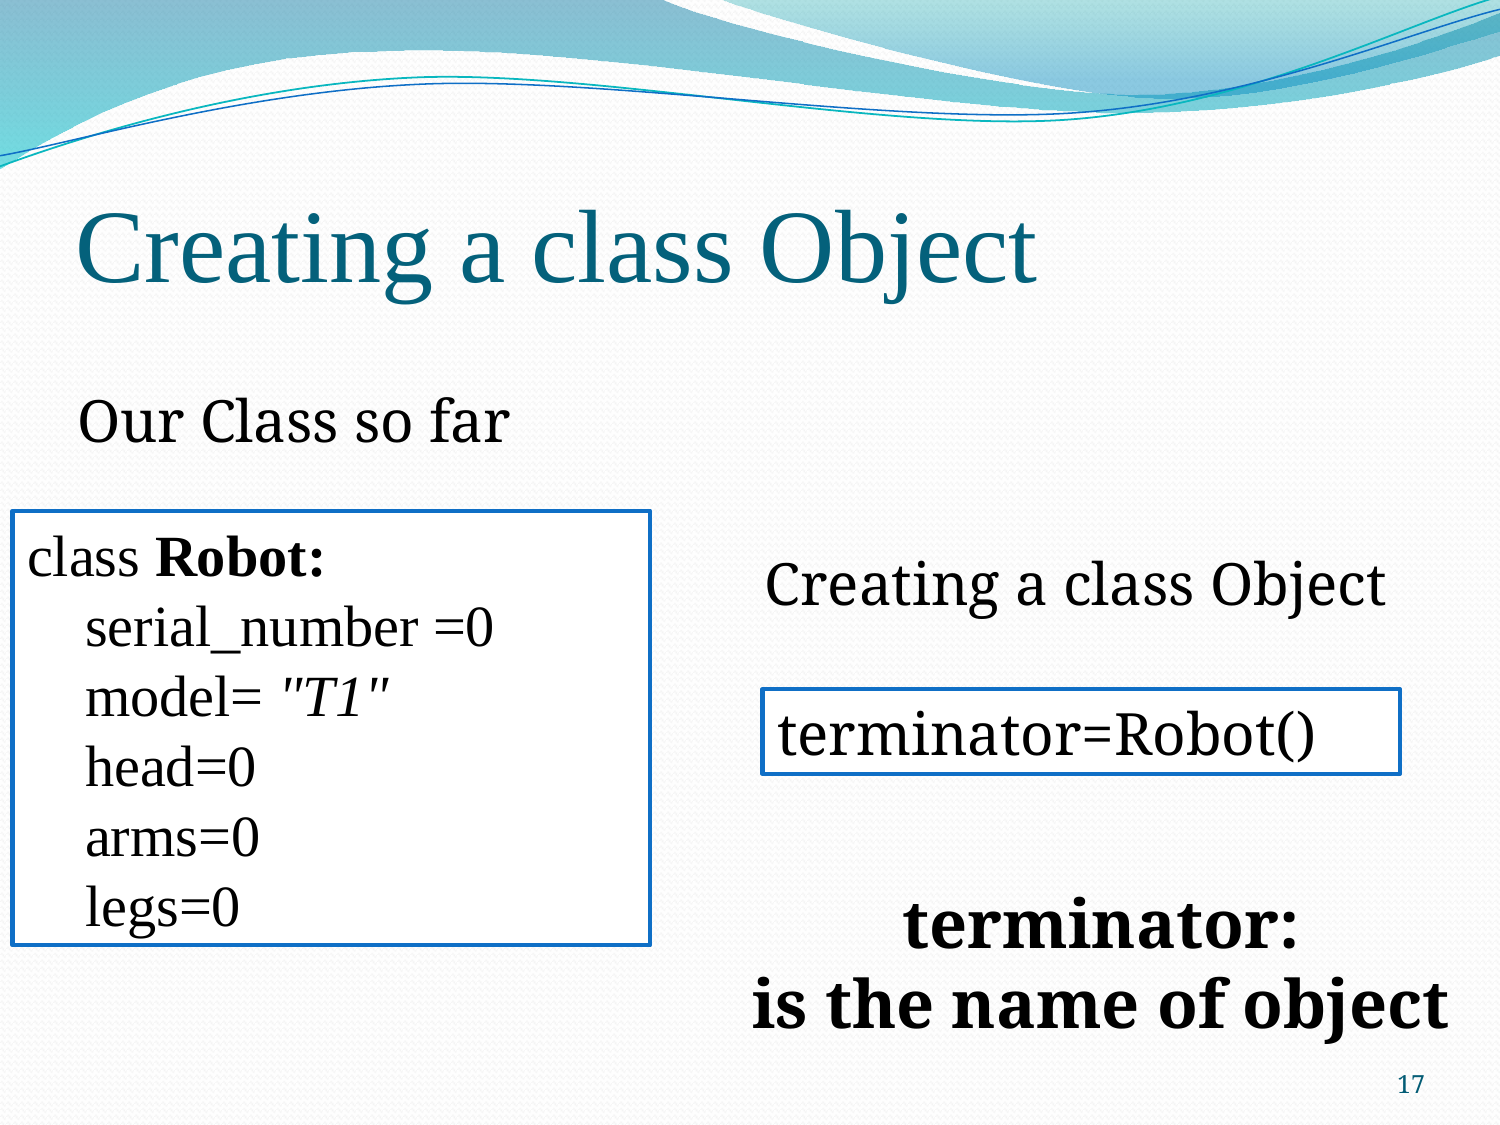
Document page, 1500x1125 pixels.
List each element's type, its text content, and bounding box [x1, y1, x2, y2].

text_box Creating a class Object [749, 539, 1438, 624]
text_box class Robot: serial_number =0 model= "T1" head=0 arms=0 legs=0 [10, 509, 652, 947]
title Creating a class Object [75, 115, 1500, 303]
text_box terminator: is the name of object [737, 874, 1483, 1050]
text_box terminator=Robot() [760, 687, 1402, 776]
text_box Our Class so far [62, 376, 563, 462]
slide_number 17 [1299, 1050, 1425, 1103]
